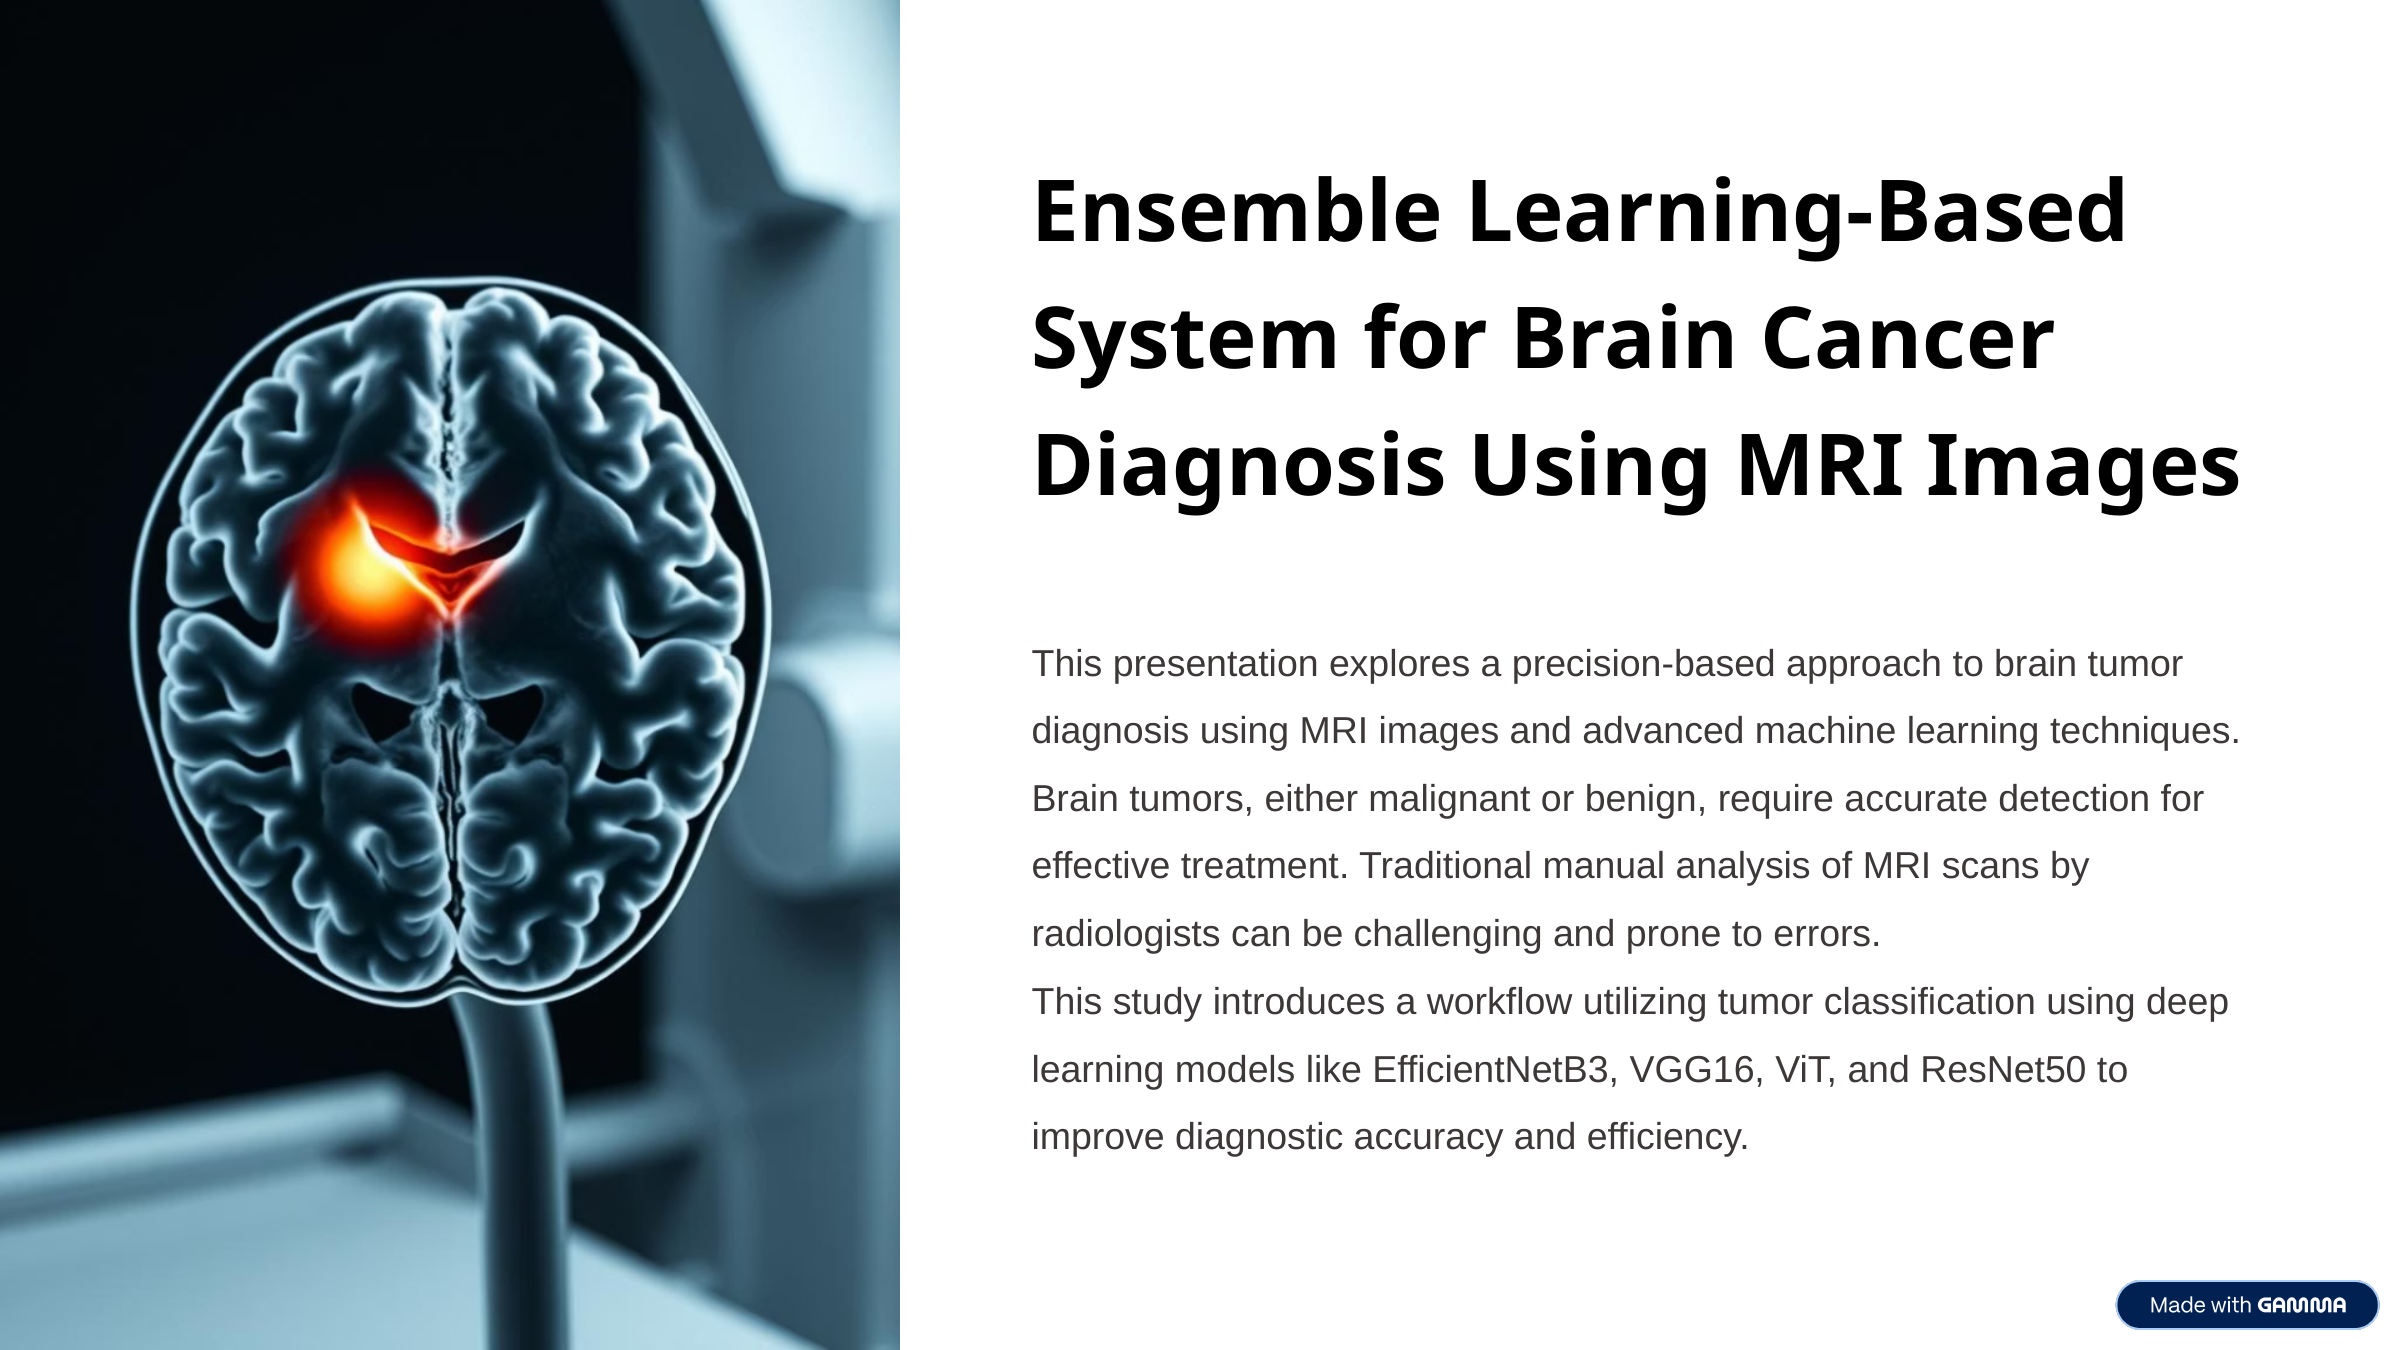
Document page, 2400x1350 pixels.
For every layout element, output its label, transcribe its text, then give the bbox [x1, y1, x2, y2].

text_box Ensemble Learning-Based System for Brain Cancer Diagnosis Using MRI Images [1031, 131, 2269, 560]
picture [2106, 1271, 2389, 1339]
text_box This study introduces a workflow utilizing tumor classification using deep learning models like EfficientNetB3, VGG16, ViT, and ResNet50 to improve diagnostic accuracy and efficiency. [1031, 954, 2269, 1124]
text_box This presentation explores a precision-based approach to brain tumor diagnosis using MRI images and advanced machine learning techniques. Brain tumors, either malignant or benign, require accurate detection for effective treatment. Traditional manual analysis of MRI scans by radiologists can be challenging and prone to errors. [1031, 616, 2269, 899]
picture [0, 0, 901, 1350]
